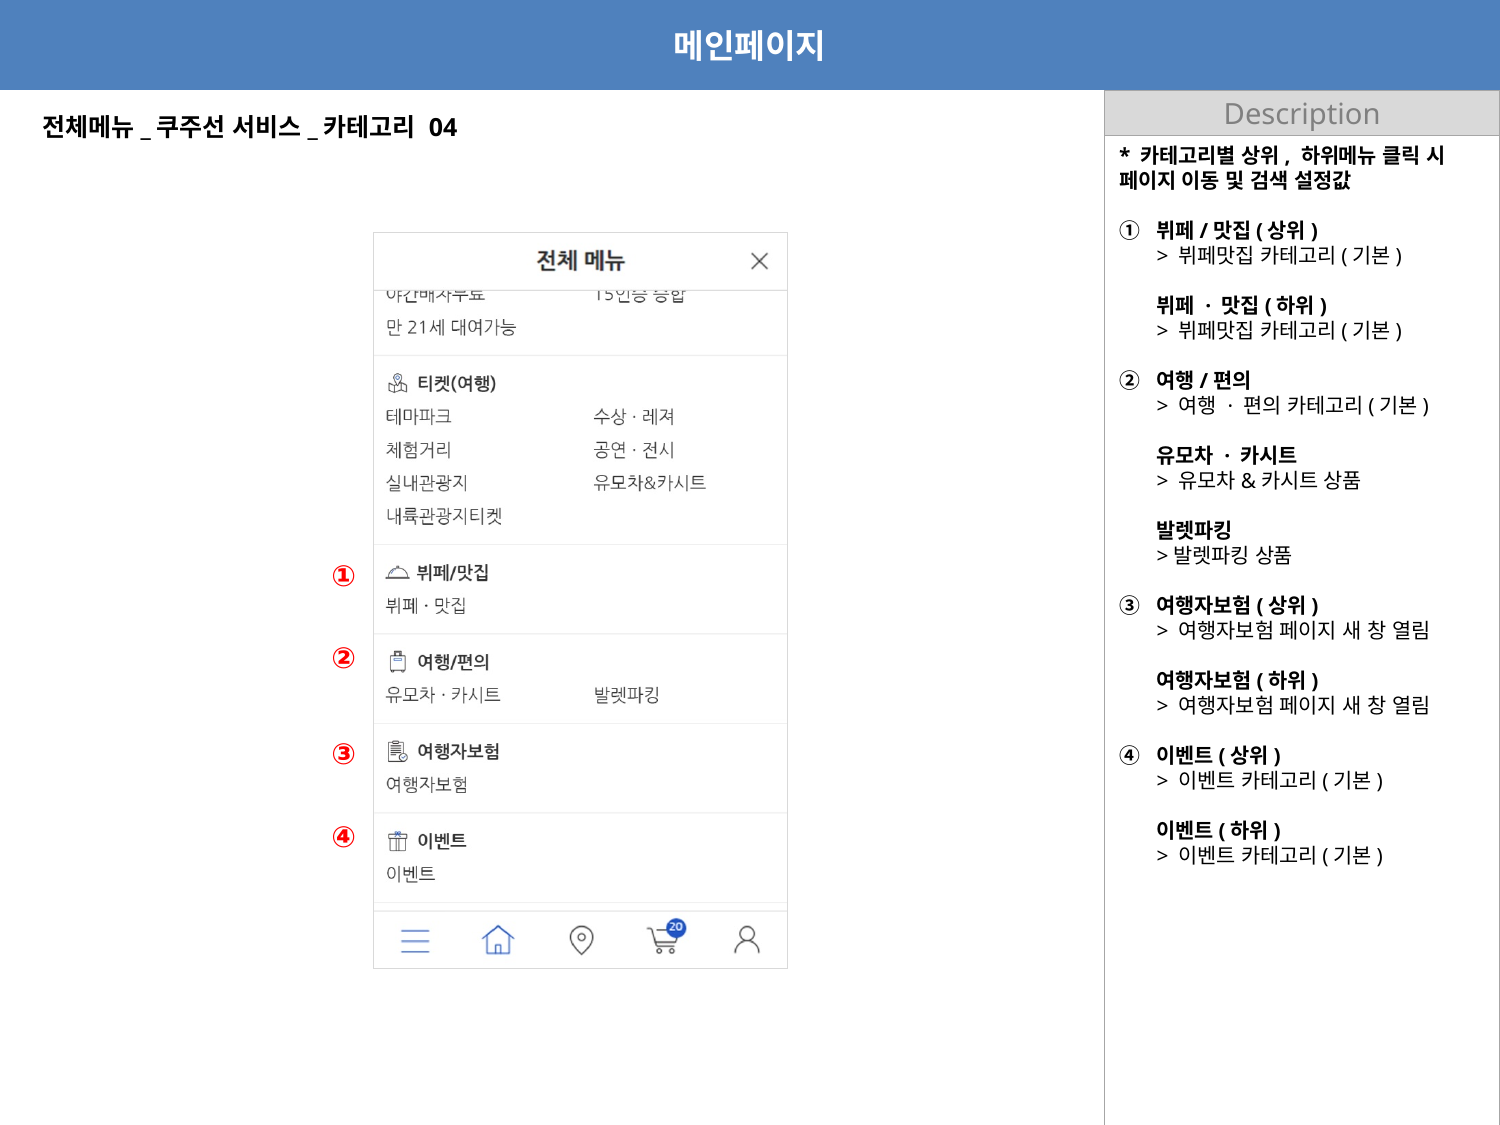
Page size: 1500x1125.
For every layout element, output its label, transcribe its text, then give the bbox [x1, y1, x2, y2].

text_box ① [316, 549, 368, 600]
text_box ③ [316, 727, 368, 778]
text_box 전체메뉴_쿠주선 서비스_카테고리 04 [27, 103, 473, 149]
picture [373, 232, 788, 969]
text_box 메인페이지 [0, 0, 1500, 92]
text_box * 카테고리별 상위, 하위메뉴 클릭 시 페이지 이동 및 검색 설정값 뷔페/맛집(상위) > 뷔페맛집 카테고리(기본) 뷔페 · 맛집(하위) > 뷔페맛집 카테고리(기본) 여행/편의 > 여행 · 편의 카테고리(기본) 유모차 · 카시트 > 유모차&카시트 상품 발렛파킹 >발렛파킹 상품 여행자보험(상위) > 여행자보험 페이지 새 창 열림 여행자보험(하위) > 여행자보험 페이지 새 창 열림 이벤트(상위) > 이벤트 카테고리(기본) 이벤트(하위) > 이벤트 카테고리(기본) [1102, 134, 1500, 1125]
text_box ④ [316, 810, 368, 861]
text_box Description [1102, 92, 1500, 134]
text_box ② [316, 632, 368, 682]
